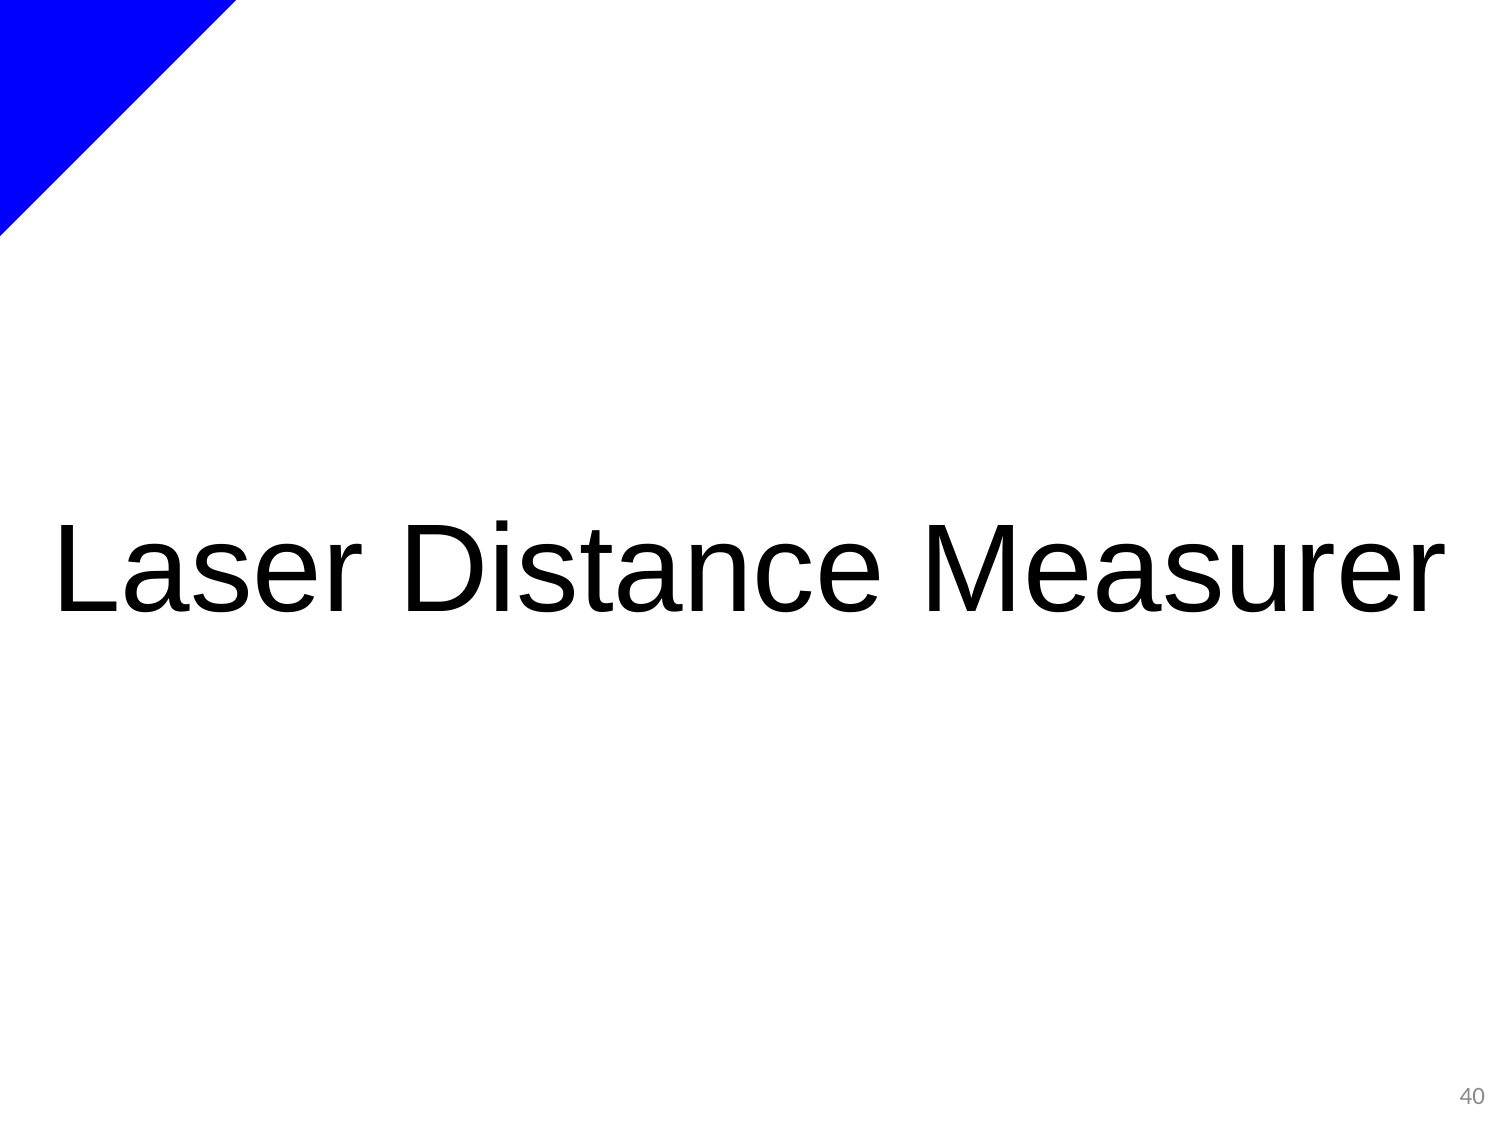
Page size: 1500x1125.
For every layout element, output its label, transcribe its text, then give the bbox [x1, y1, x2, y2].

slide_number 40 [1162, 1065, 1500, 1125]
text_box Laser Distance Measurer [36, 479, 1464, 644]
text_box [0, 0, 238, 238]
